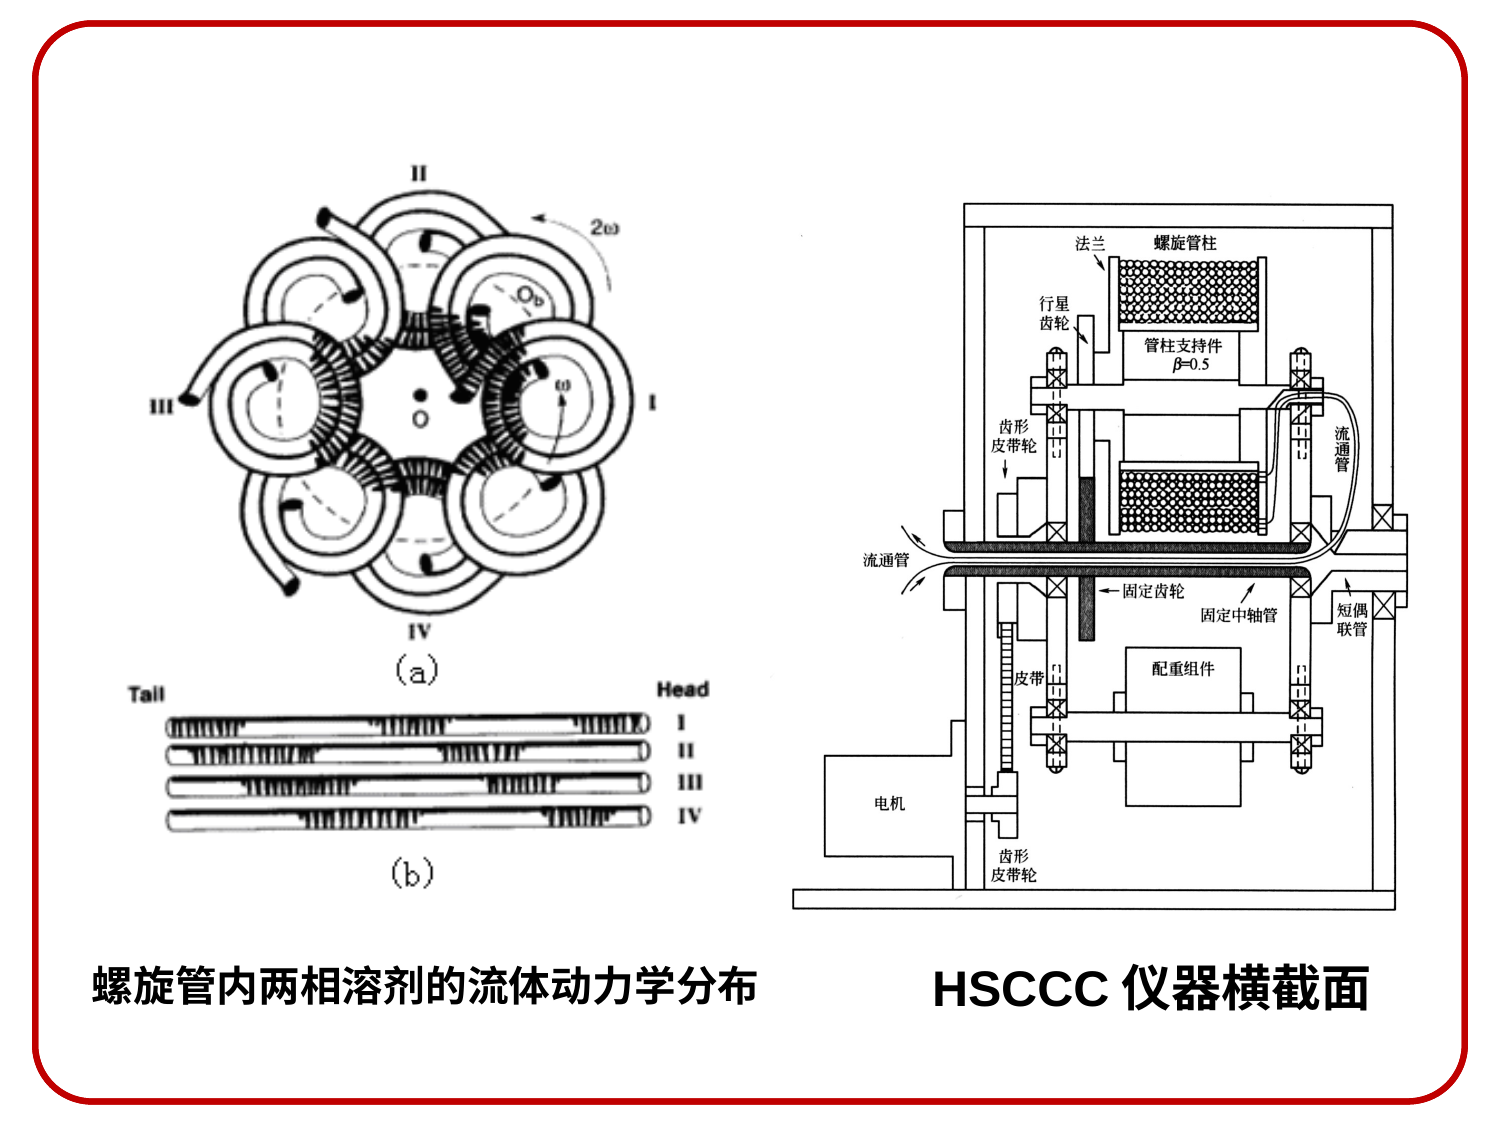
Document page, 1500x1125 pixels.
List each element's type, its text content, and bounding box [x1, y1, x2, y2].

picture [101, 148, 751, 927]
text_box HSCCC仪器横截面 [917, 949, 1433, 1024]
picture [770, 188, 1430, 943]
text_box 螺旋管内两相溶剂的流体动力学分布 [76, 952, 786, 1018]
